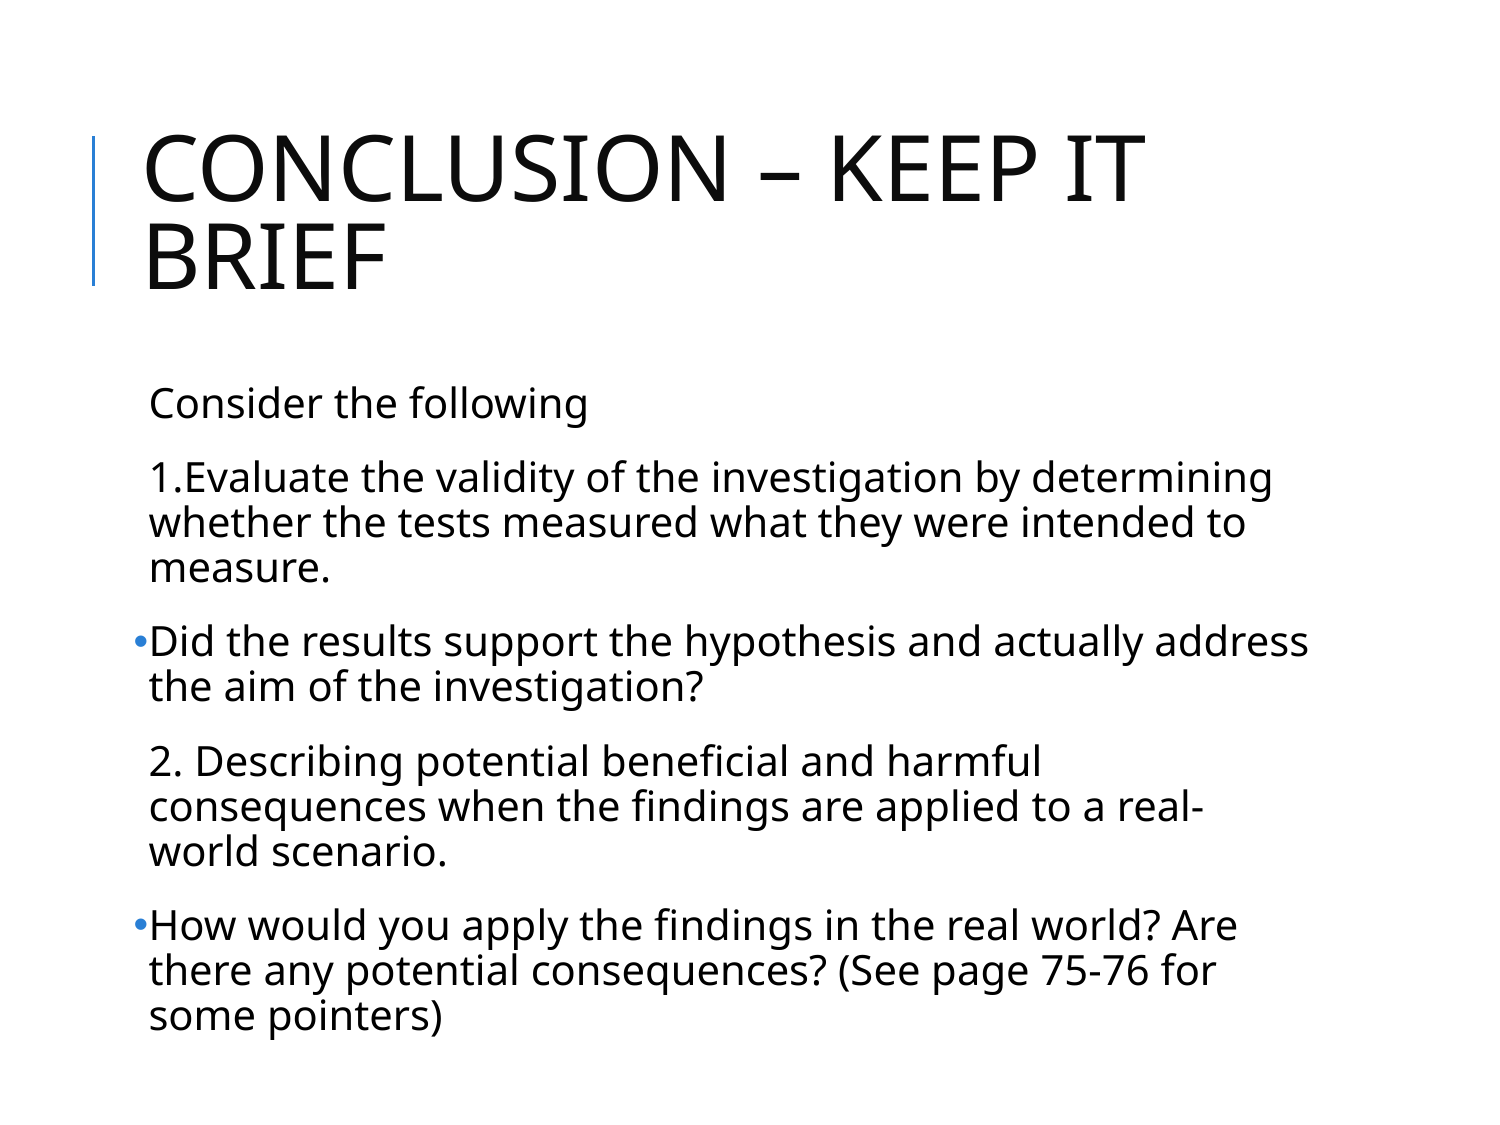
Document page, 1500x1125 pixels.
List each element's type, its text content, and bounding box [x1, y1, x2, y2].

list Consider the following 1.Evaluate the validity of the investigation by determining whether the tests measured what they were intended to measure. Did the results support the hypothesis and actually address the aim of the investigation? 2. Describing potential beneficial and harmful consequences when the findings are applied to a real-world scenario. How would you apply the findings in the real world? Are there any potential consequences? (See page 75-76 for some pointers) [126, 375, 1322, 1035]
title CONCLUSION – KEEP IT BRIEF [126, 96, 1322, 342]
